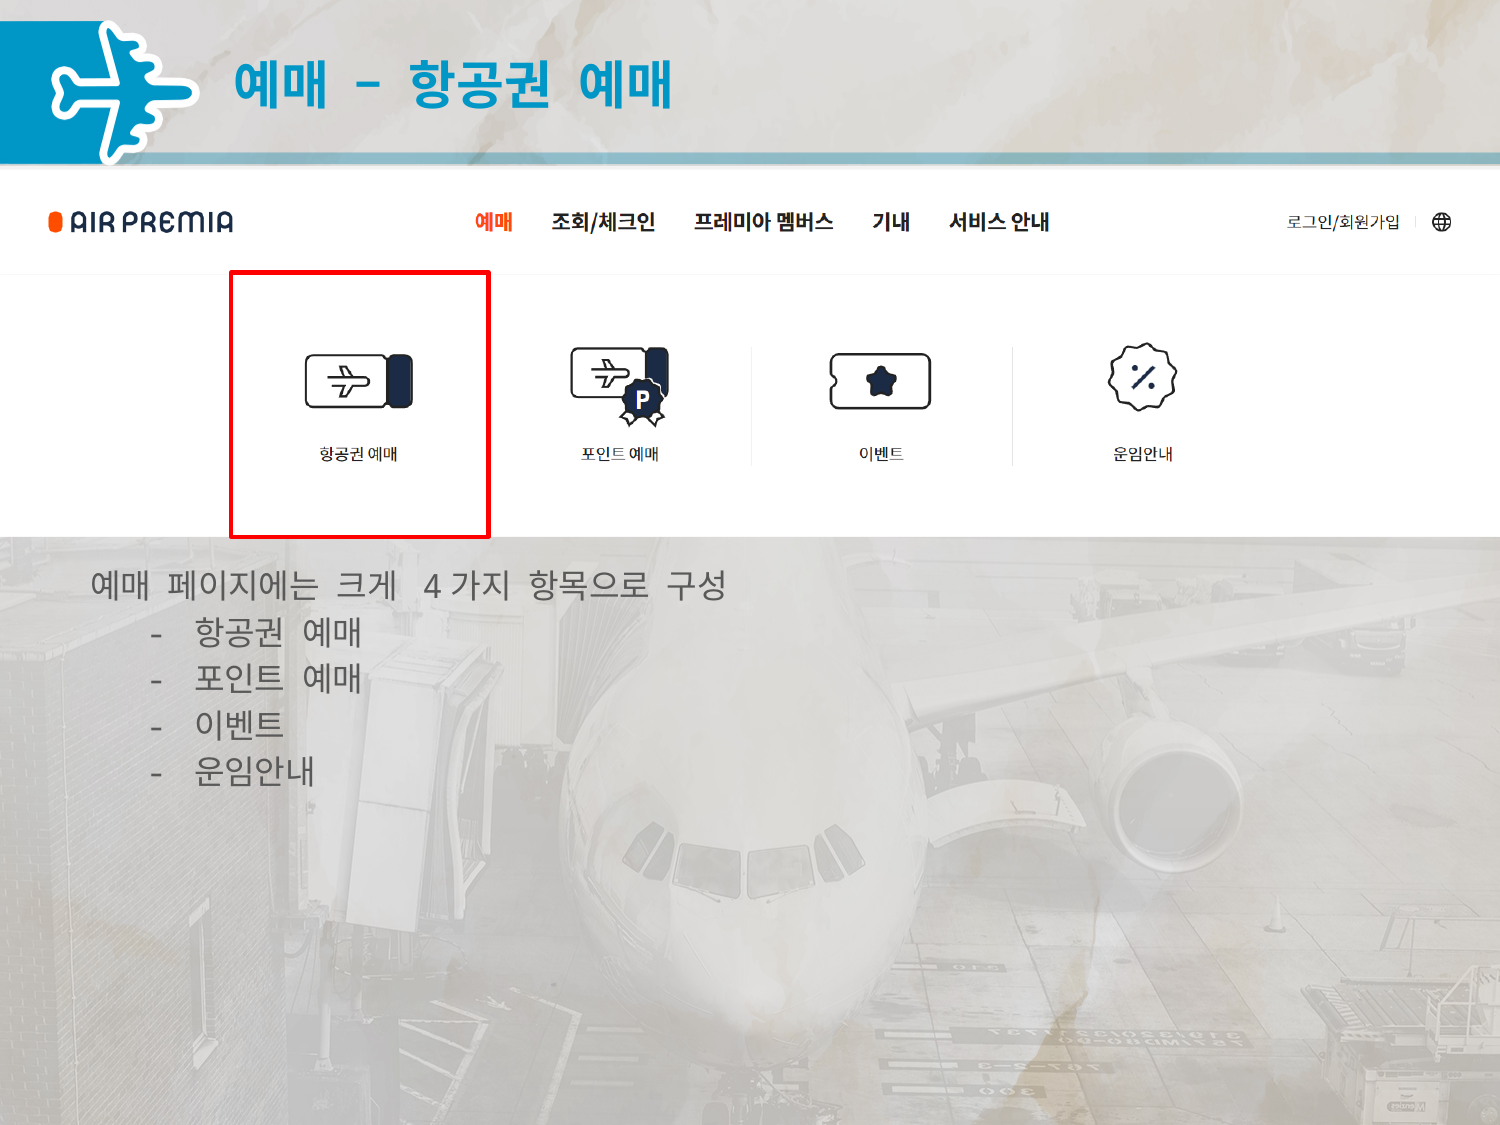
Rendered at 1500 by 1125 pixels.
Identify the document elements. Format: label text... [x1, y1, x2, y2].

picture [0, 0, 1500, 1125]
title 예매 – 항공권 예매 [218, 18, 1444, 150]
list 예매 페이지에는 크게 4가지 항목으로 구성 - 항공권 예매 - 포인트 예매 - 이벤트 - 운임안내 [75, 557, 1444, 997]
